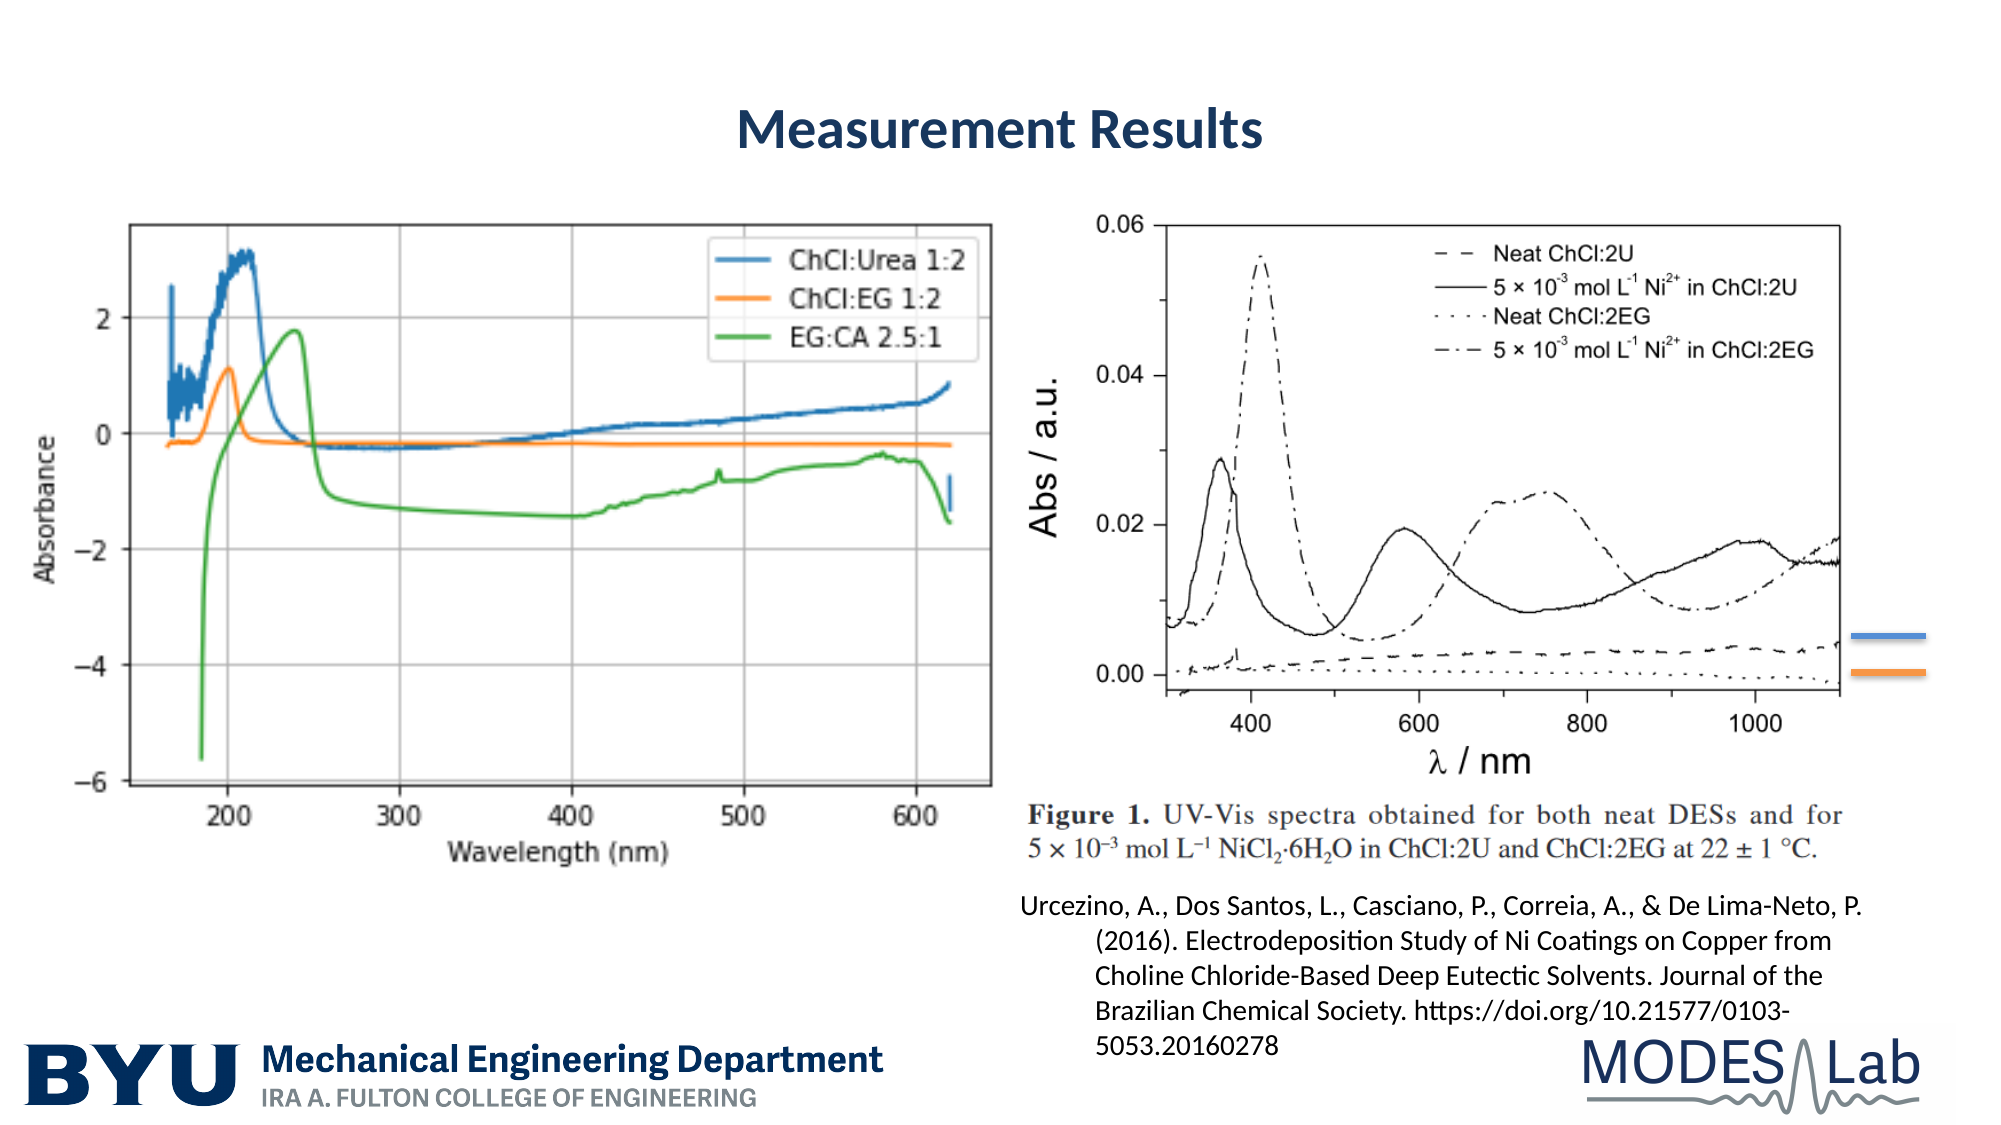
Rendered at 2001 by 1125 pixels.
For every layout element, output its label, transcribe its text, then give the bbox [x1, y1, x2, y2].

title Measurement Results [99, 41, 1900, 210]
picture [19, 209, 1006, 883]
picture [23, 1040, 884, 1120]
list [1004, 202, 1855, 879]
text_box Urcezino, A., Dos Santos, L., Casciano, P., Correia, A., & De Lima-Neto, P. (2016). Electrodeposition Study of Ni Coatings on Copper from Choline Chloride-Based Deep Eutectic Solvents. Journal of the Brazilian Chemical Society. https://doi.org/10.21577/0103-5053.20160278 [1005, 878, 1887, 1069]
picture [1550, 1023, 1956, 1125]
